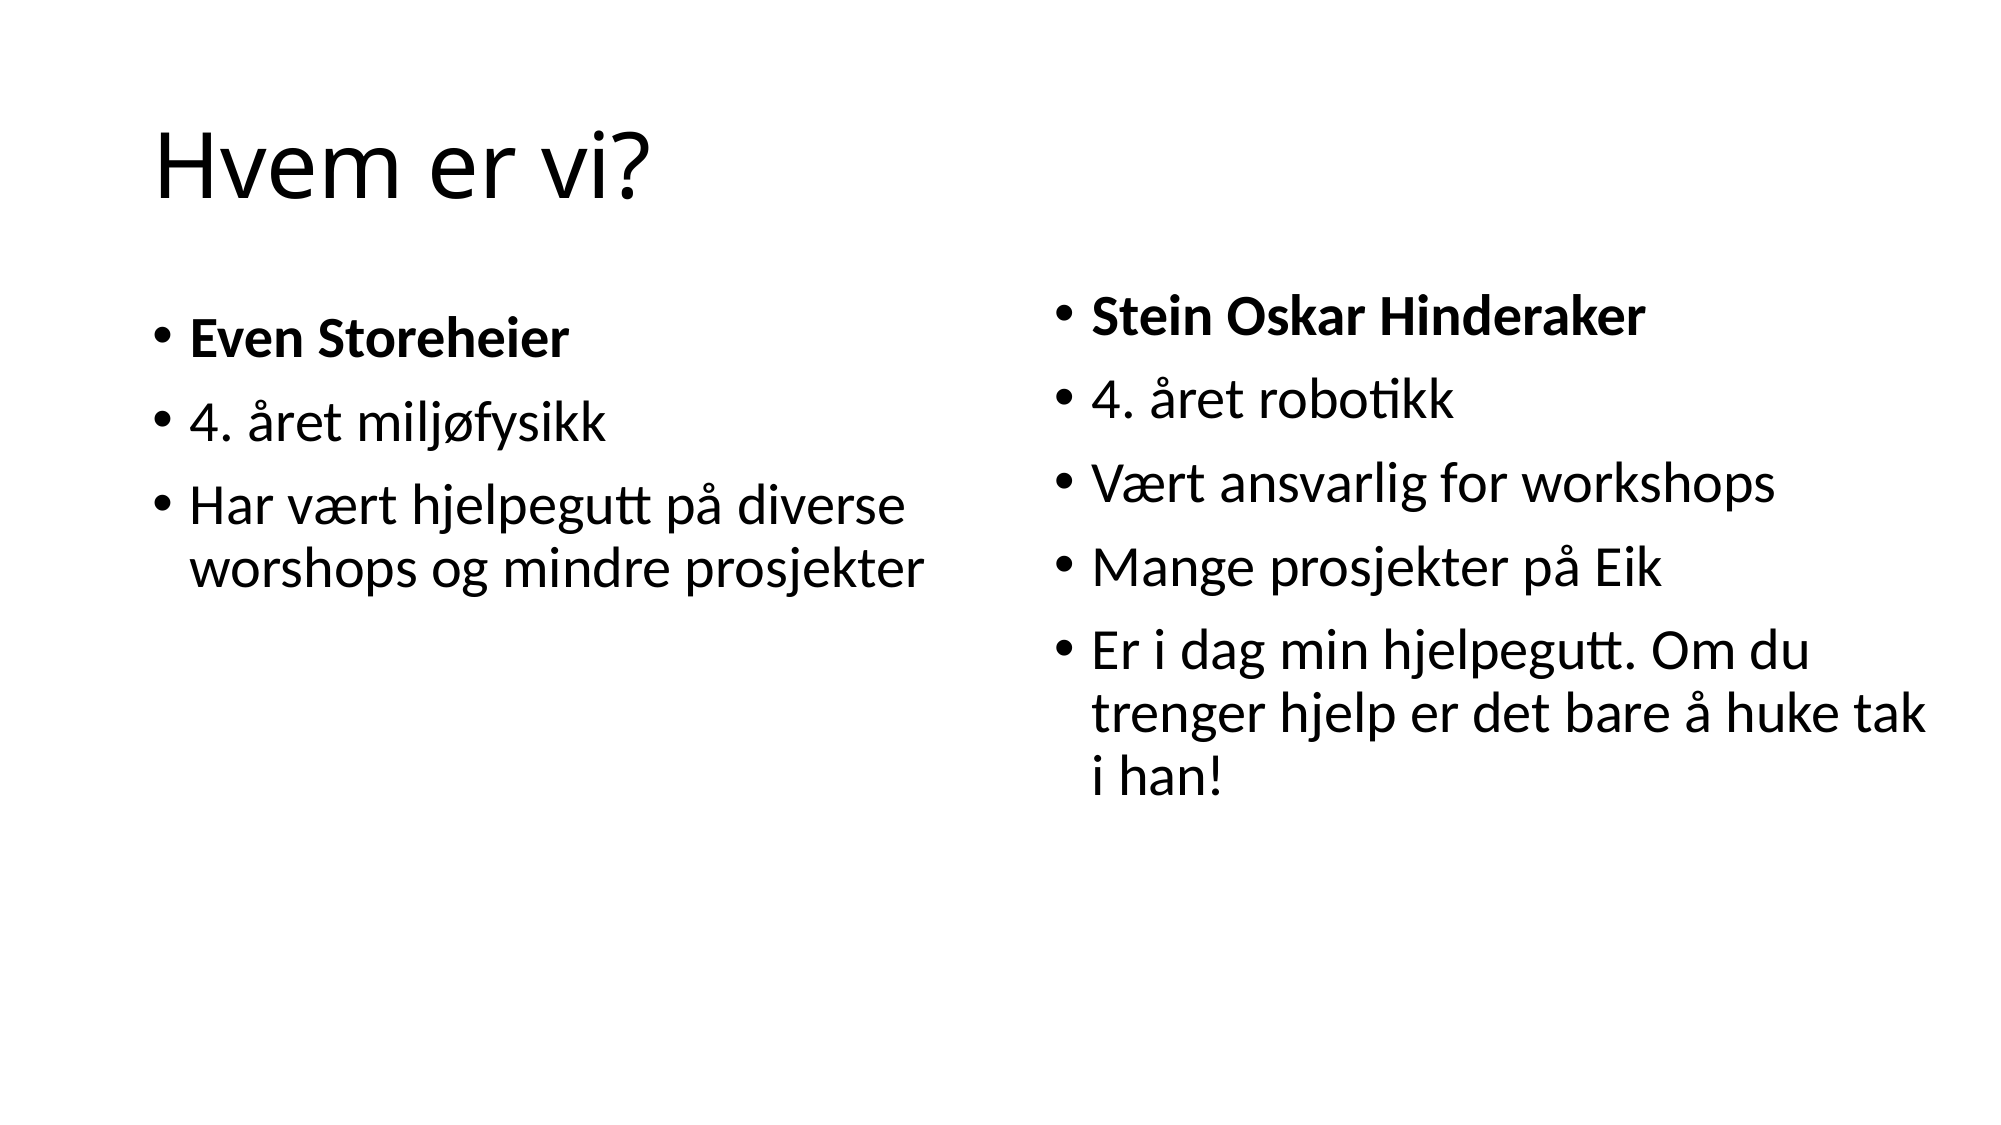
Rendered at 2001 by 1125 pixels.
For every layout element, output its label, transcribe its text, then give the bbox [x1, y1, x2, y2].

title Hvem er vi? [137, 59, 1863, 278]
list Even Storeheier 4. året miljøfysikk Har vært hjelpegutt på diverse worshops og mindre prosjekter [137, 299, 1057, 1014]
text_box Stein Oskar Hinderaker 4. året robotikk Vært ansvarlig for workshops Mange prosjekter på Eik Er i dag min hjelpegutt. Om du trenger hjelp er det bare å huke tak i han! [1039, 277, 1959, 992]
